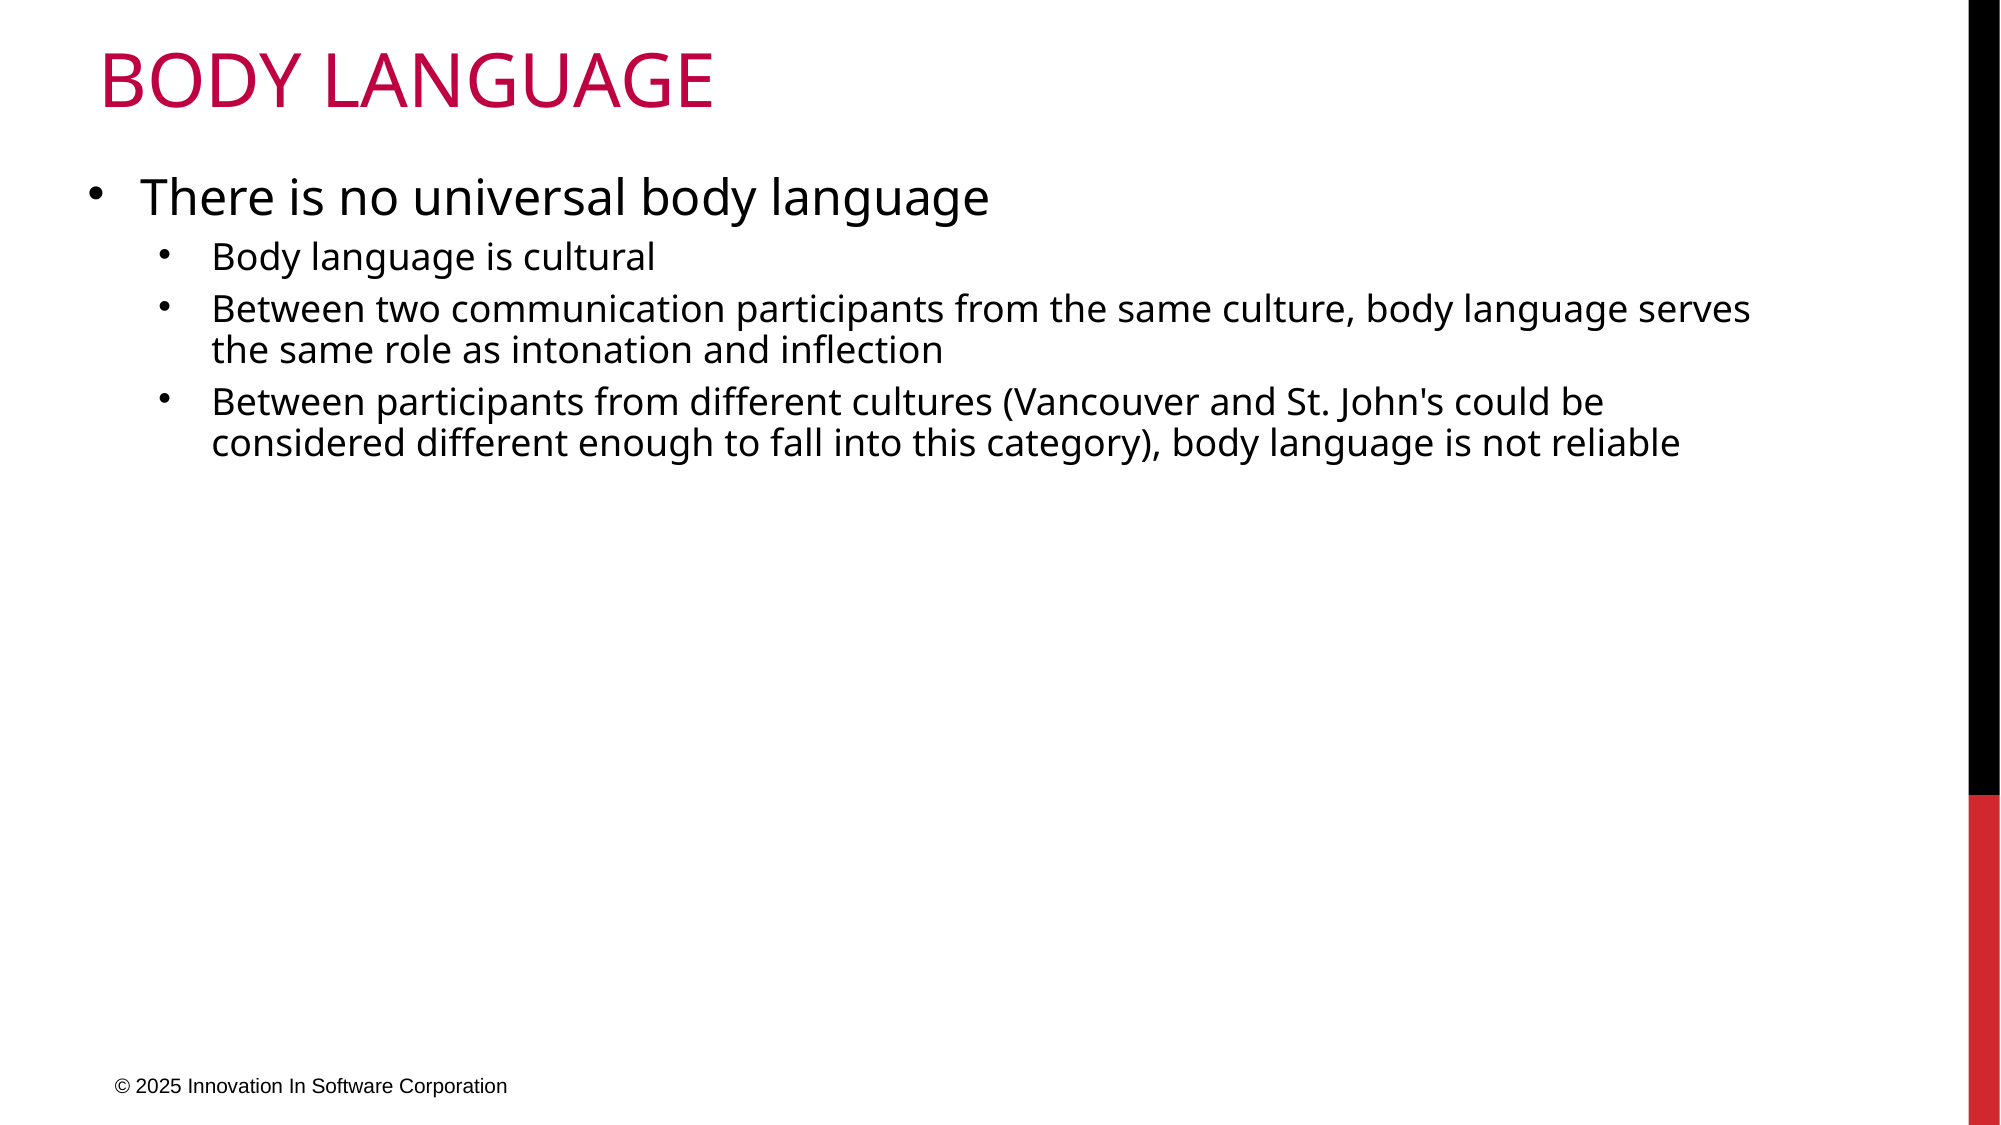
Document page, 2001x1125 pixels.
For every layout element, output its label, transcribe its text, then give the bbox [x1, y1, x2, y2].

list There is no universal body language Body language is cultural Between two communication participants from the same culture, body language serves the same role as intonation and inflection Between participants from different cultures (Vancouver and St. John's could be considered different enough to fall into this category), body language is not reliable [69, 172, 1766, 990]
footer © 2025 Innovation In Software Corporation [99, 1065, 850, 1112]
title Body Language [98, 0, 1770, 186]
